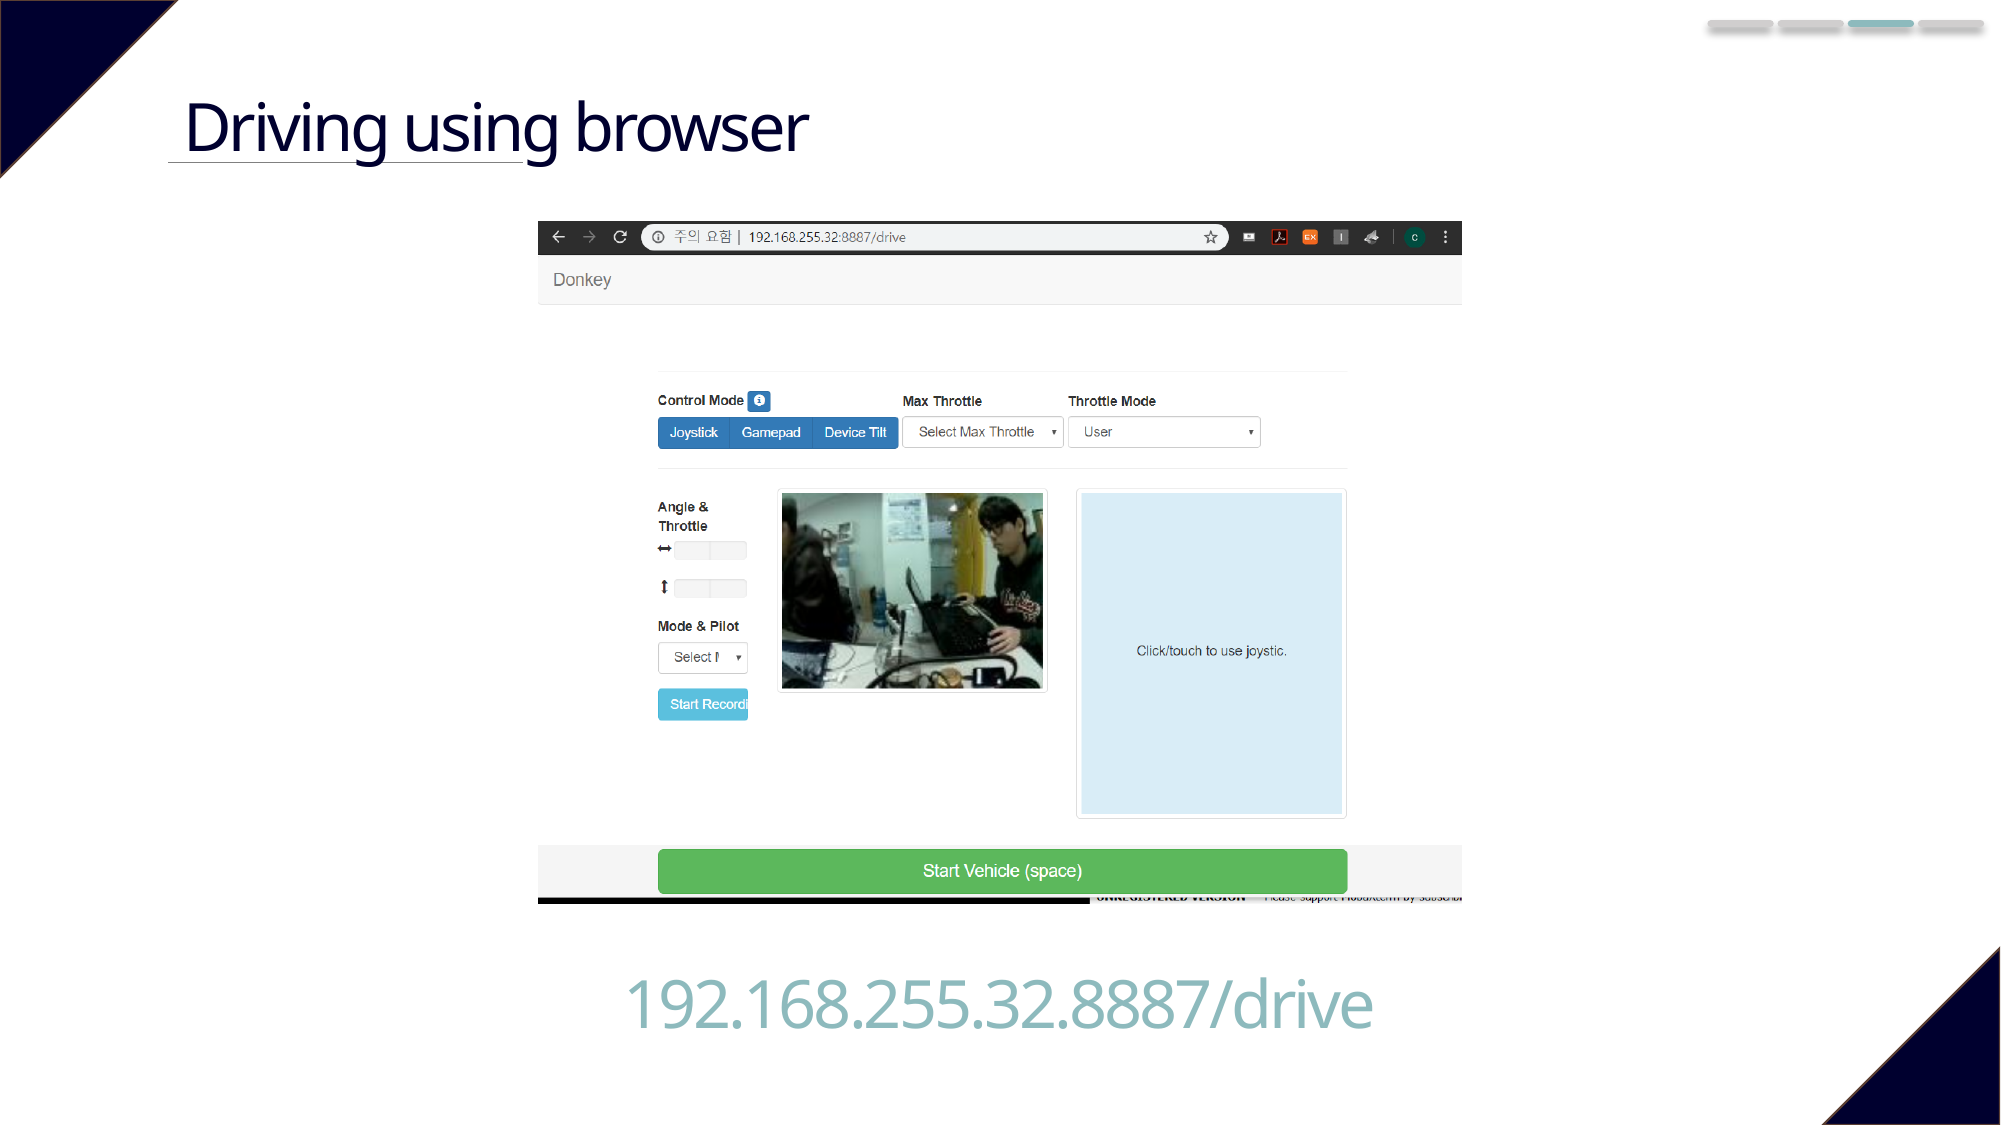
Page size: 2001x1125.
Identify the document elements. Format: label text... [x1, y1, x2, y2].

text_box 192.168.255.32.8887/drive [608, 954, 1392, 1050]
text_box Driving using browser [168, 77, 954, 172]
picture [538, 221, 1462, 904]
